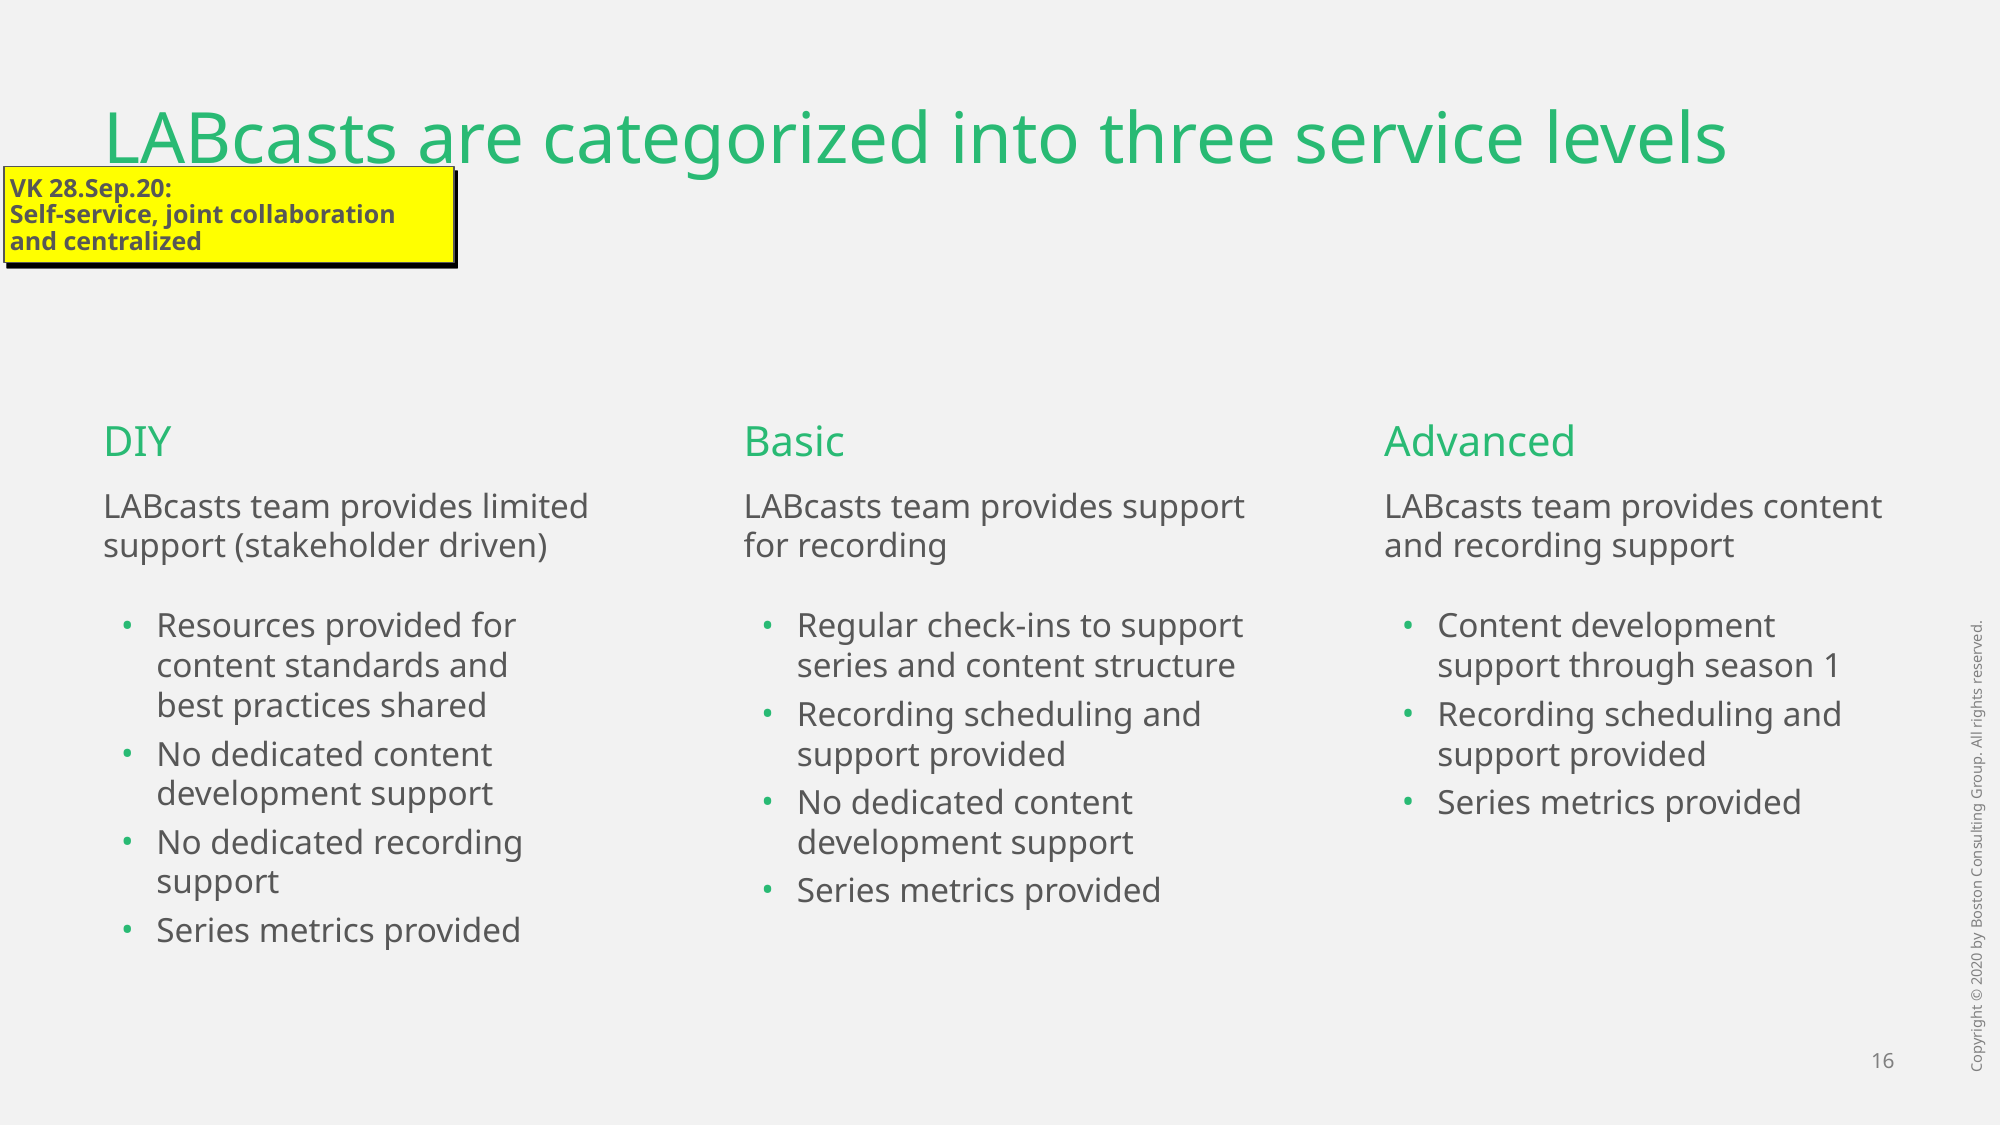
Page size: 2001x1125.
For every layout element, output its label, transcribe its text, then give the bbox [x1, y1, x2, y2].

text_box LABcasts team provides support for recording Regular check-ins to support series and content structure Recording scheduling and support provided No dedicated content development support Series metrics provided [743, 484, 1257, 963]
title LABcasts are categorized into three service levels [103, 102, 1897, 291]
text_box LABcasts team provides limited support (stakeholder driven) Resources provided for content standards and best practices shared No dedicated content development support No dedicated recording support Series metrics provided [103, 484, 616, 963]
text_box Basic [743, 340, 1257, 466]
text_box DIY [103, 340, 616, 466]
text_box VK 28.Sep.20: Self-service, joint collaboration and centralized [4, 166, 455, 263]
text_box Advanced [1384, 340, 1897, 466]
text_box LABcasts team provides content and recording support Content development support through season 1 Recording scheduling and support provided Series metrics provided [1384, 484, 1897, 963]
